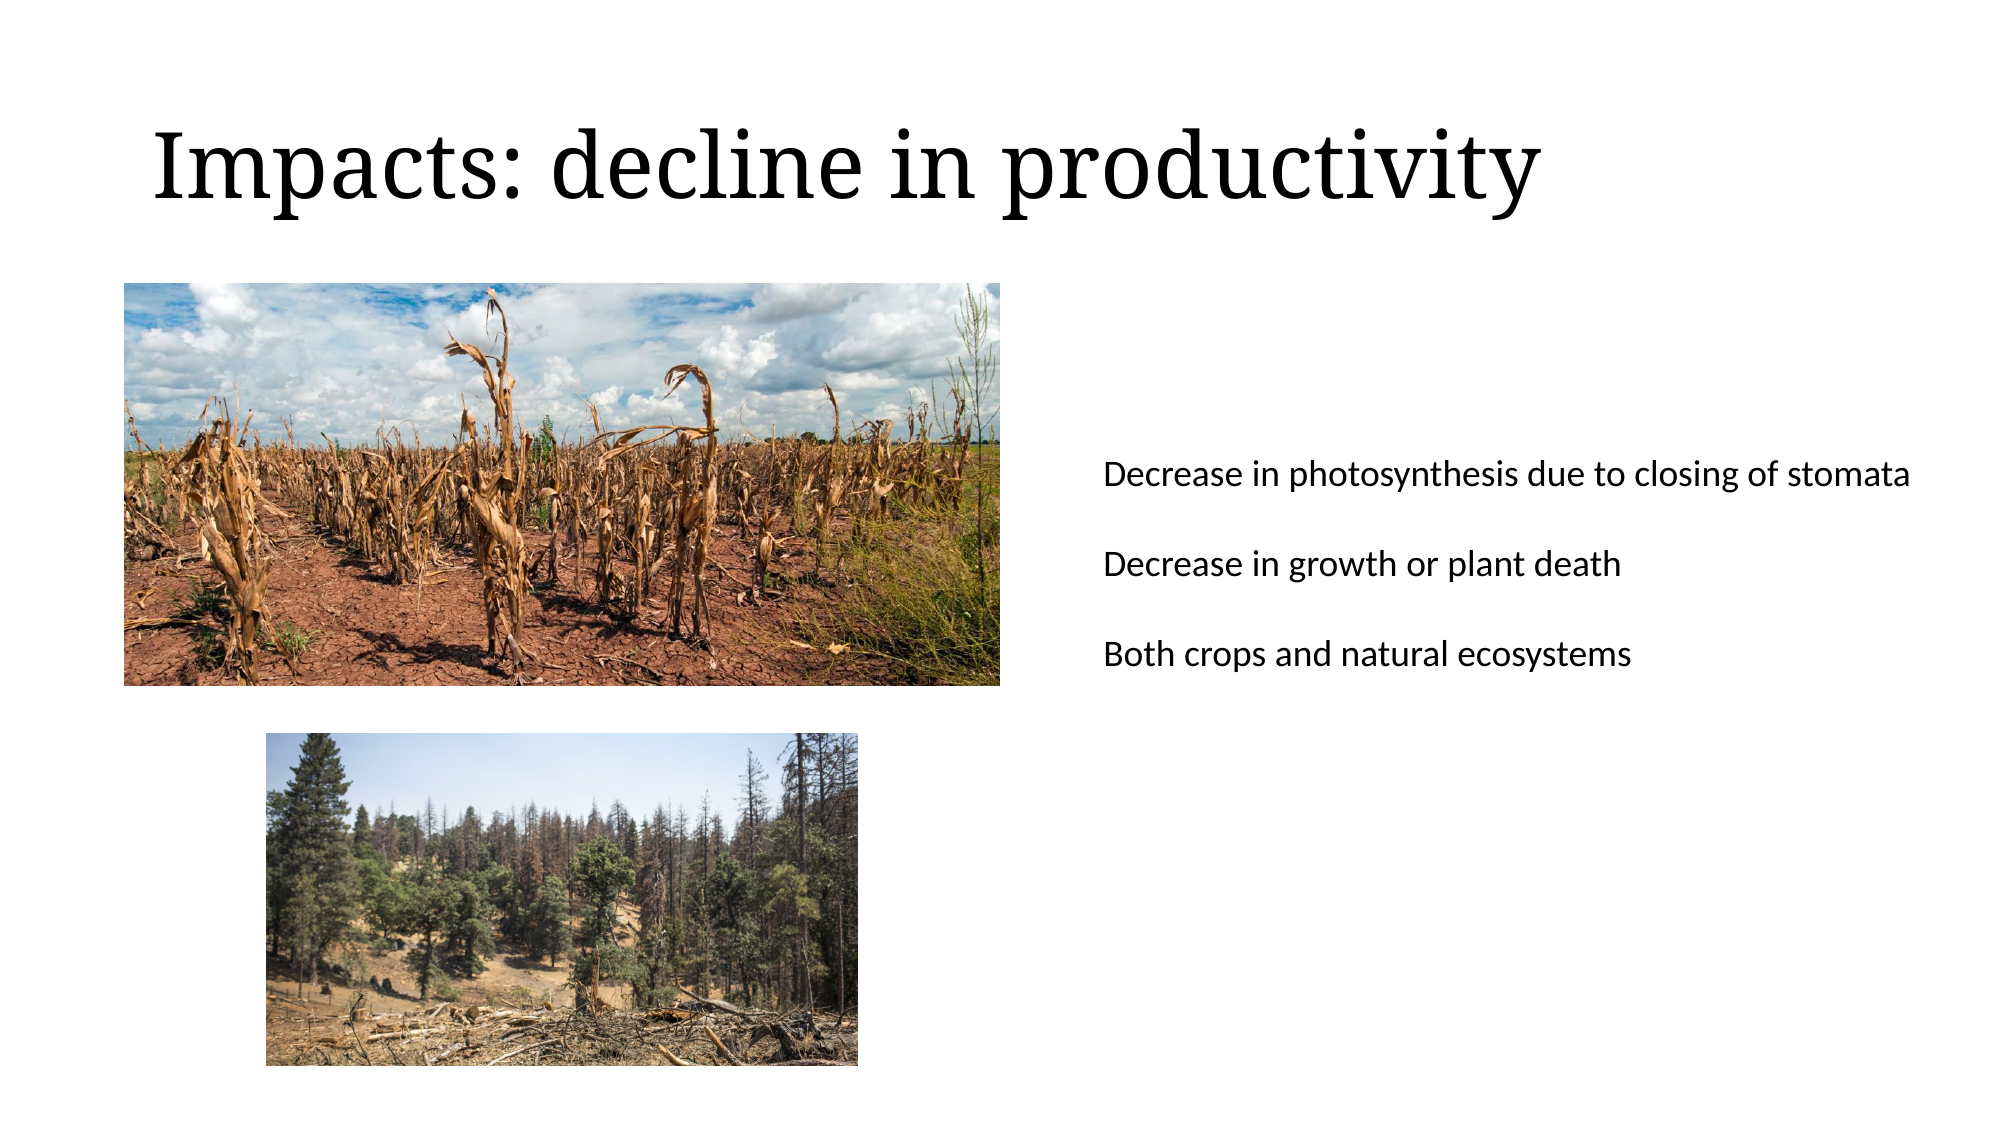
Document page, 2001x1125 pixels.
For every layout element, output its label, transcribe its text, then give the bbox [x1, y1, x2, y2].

picture [266, 733, 858, 1066]
picture [124, 283, 1000, 686]
title Impacts: decline in productivity [137, 59, 1863, 278]
text_box Decrease in photosynthesis due to closing of stomata Decrease in growth or plant death Both crops and natural ecosystems [1088, 441, 1929, 681]
